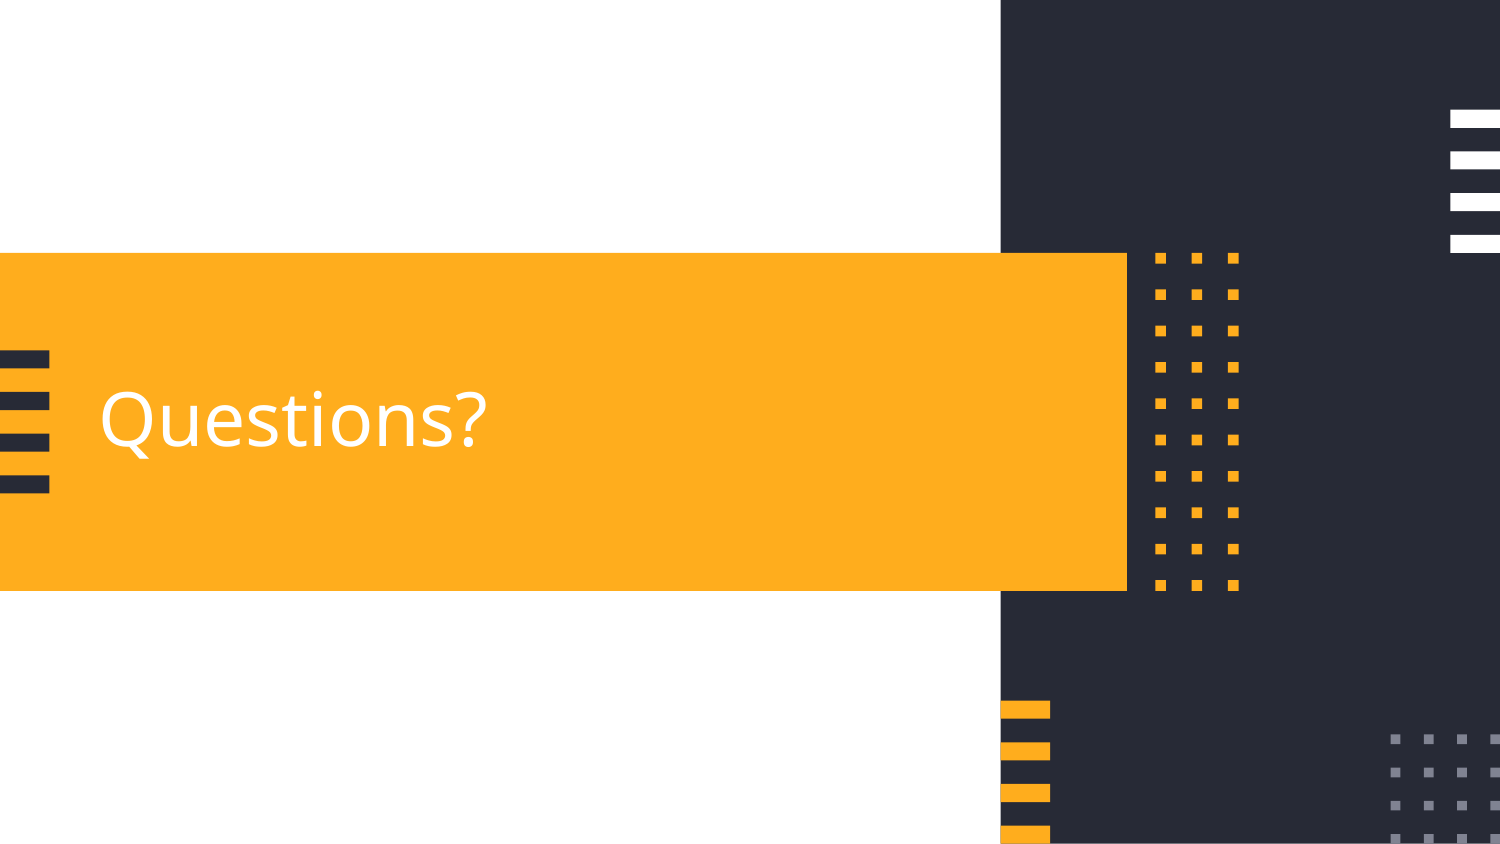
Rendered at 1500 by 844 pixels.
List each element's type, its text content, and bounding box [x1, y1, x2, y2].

title Questions? [98, 255, 1001, 591]
